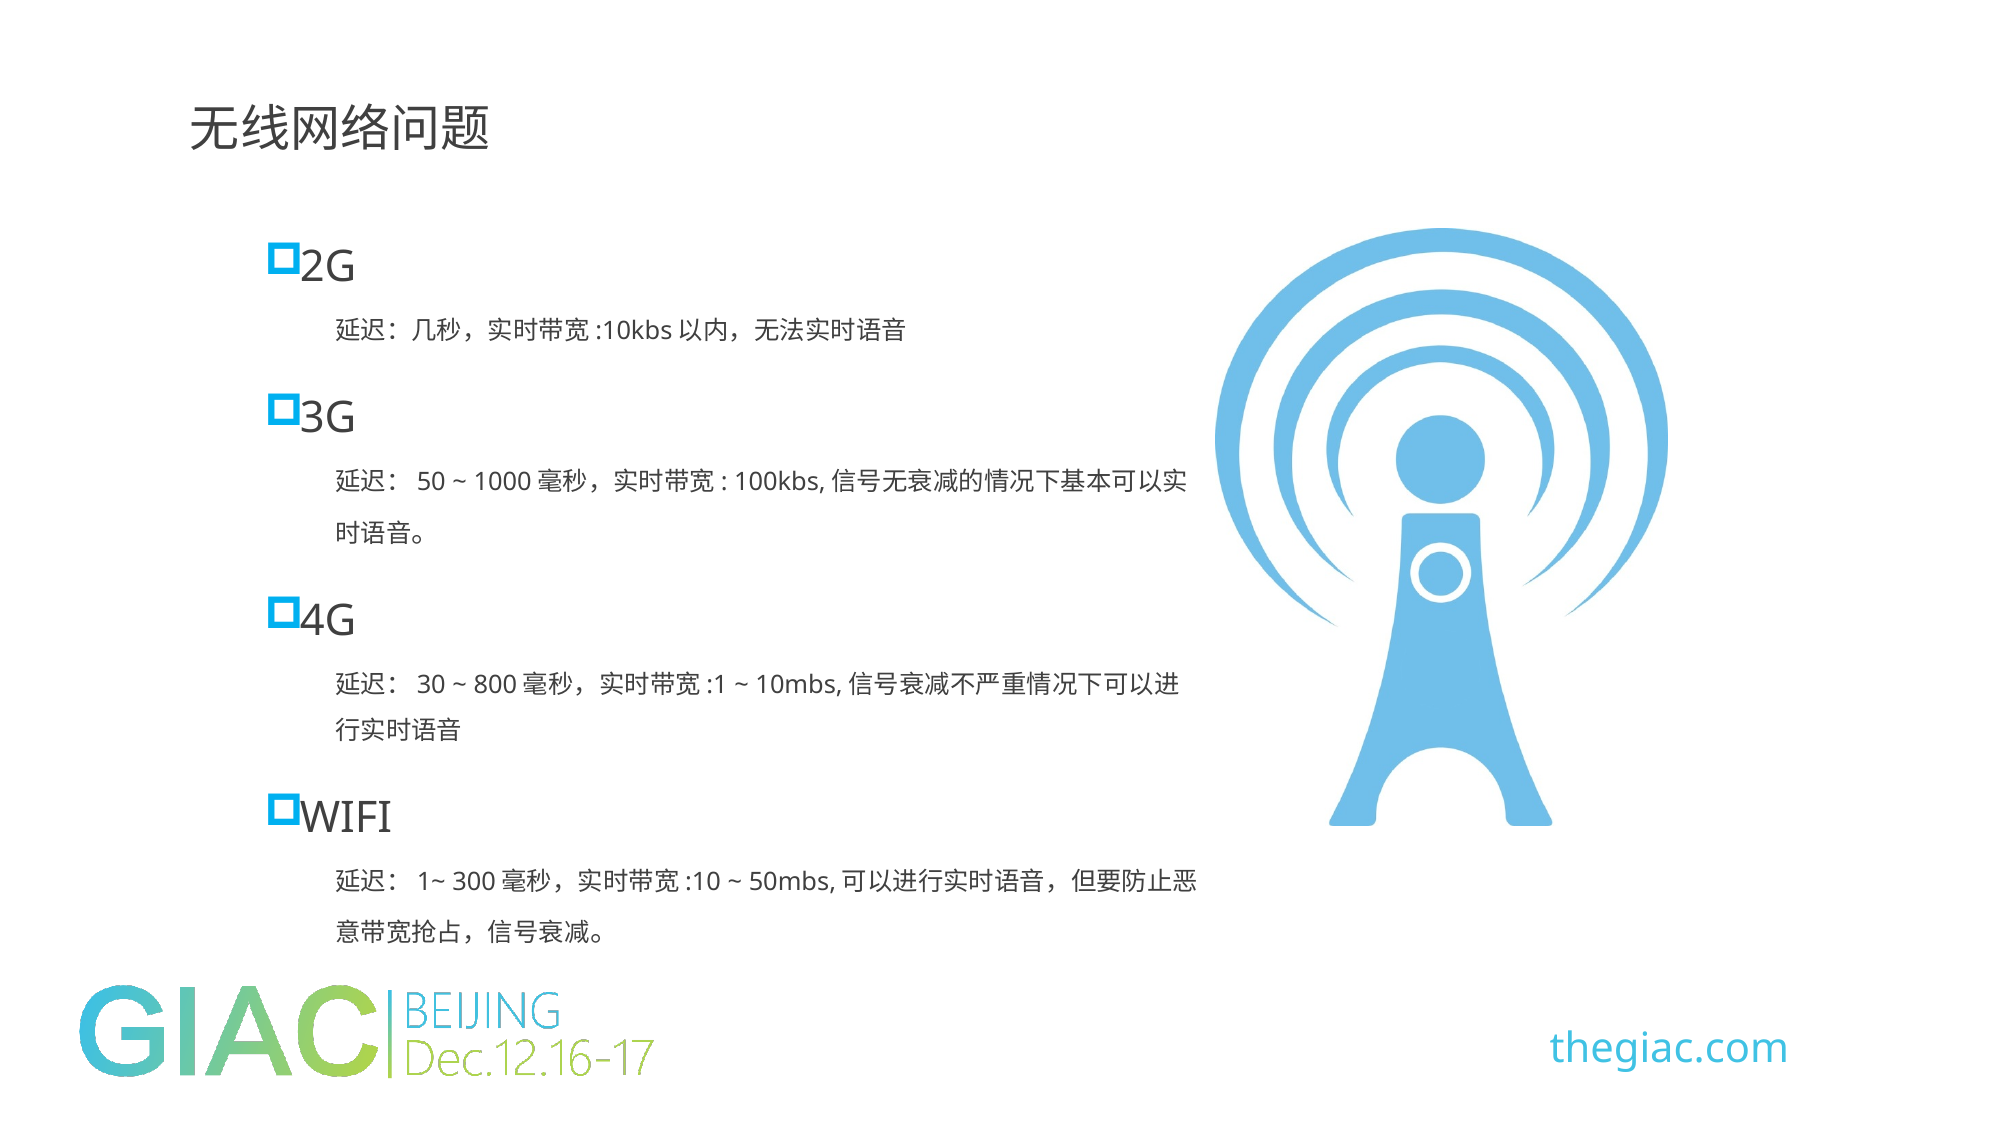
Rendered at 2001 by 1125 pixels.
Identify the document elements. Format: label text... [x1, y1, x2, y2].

text_box 2G 延迟：几秒，实时带宽:10kbs以内，无法实时语音 3G 延迟：50 ~ 1000毫秒，实时带宽: 100kbs,信号无衰减的情况下基本可以实时语音。 4G 延迟：30 ~ 800毫秒，实时带宽:1 ~ 10mbs,信号衰减不严重情况下可以进行实时语音 WIFI 延迟：1~ 300毫秒，实时带宽:10 ~ 50mbs,可以进行实时语音，但要防止恶意带宽抢占，信号衰减。 [249, 204, 1216, 963]
picture [55, 968, 679, 1097]
text_box 无线网络问题 [175, 95, 1901, 314]
picture [1215, 228, 1668, 826]
